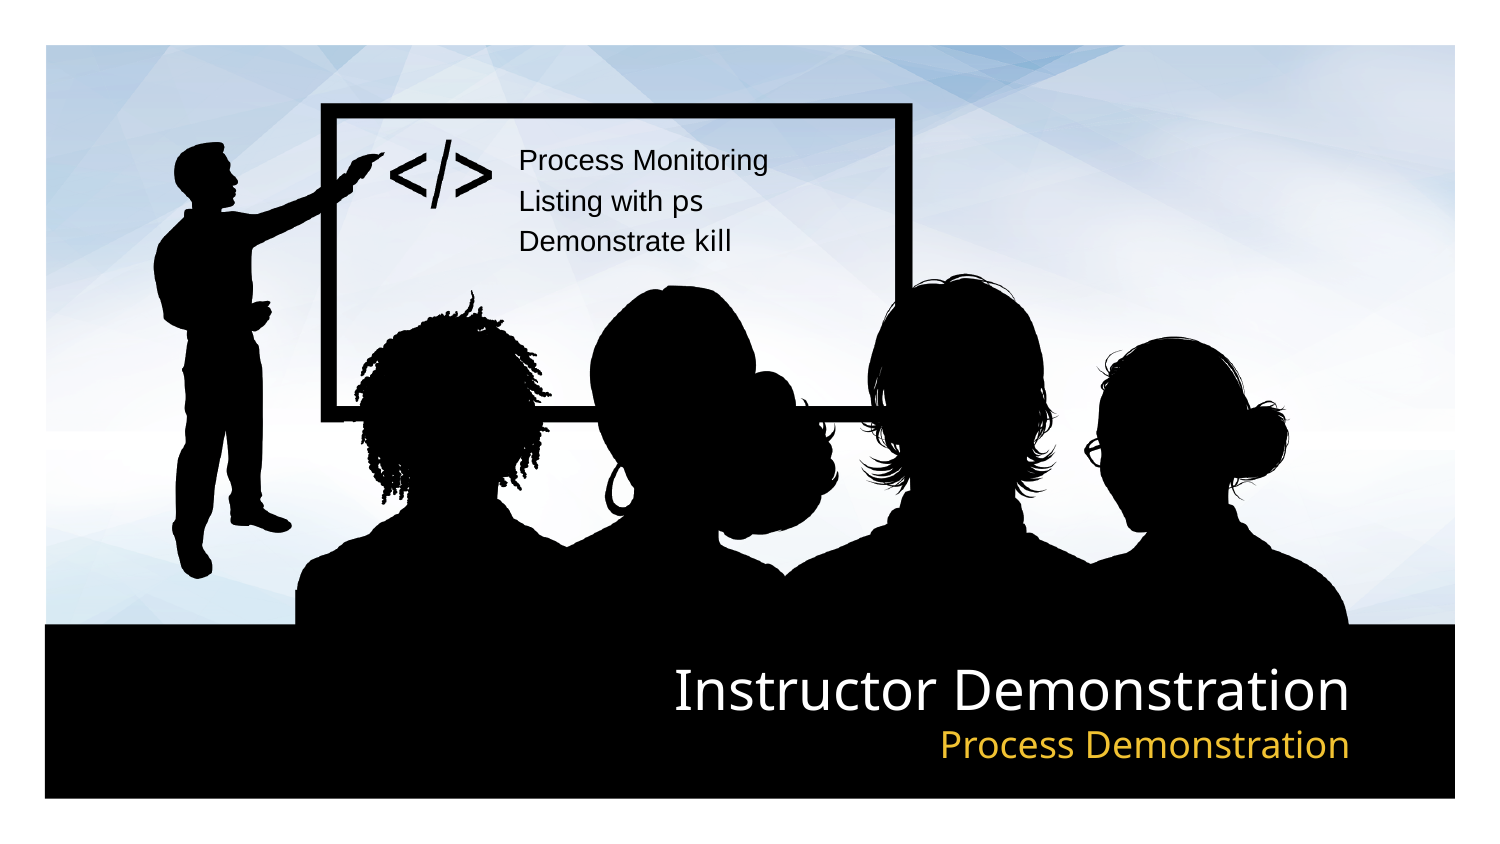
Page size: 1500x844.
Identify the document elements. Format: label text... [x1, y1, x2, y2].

picture [45, 0, 1468, 630]
title Process Demonstration [0, 719, 1500, 799]
text_box Process Monitoring Listing with ps Demonstrate kill [503, 121, 893, 285]
